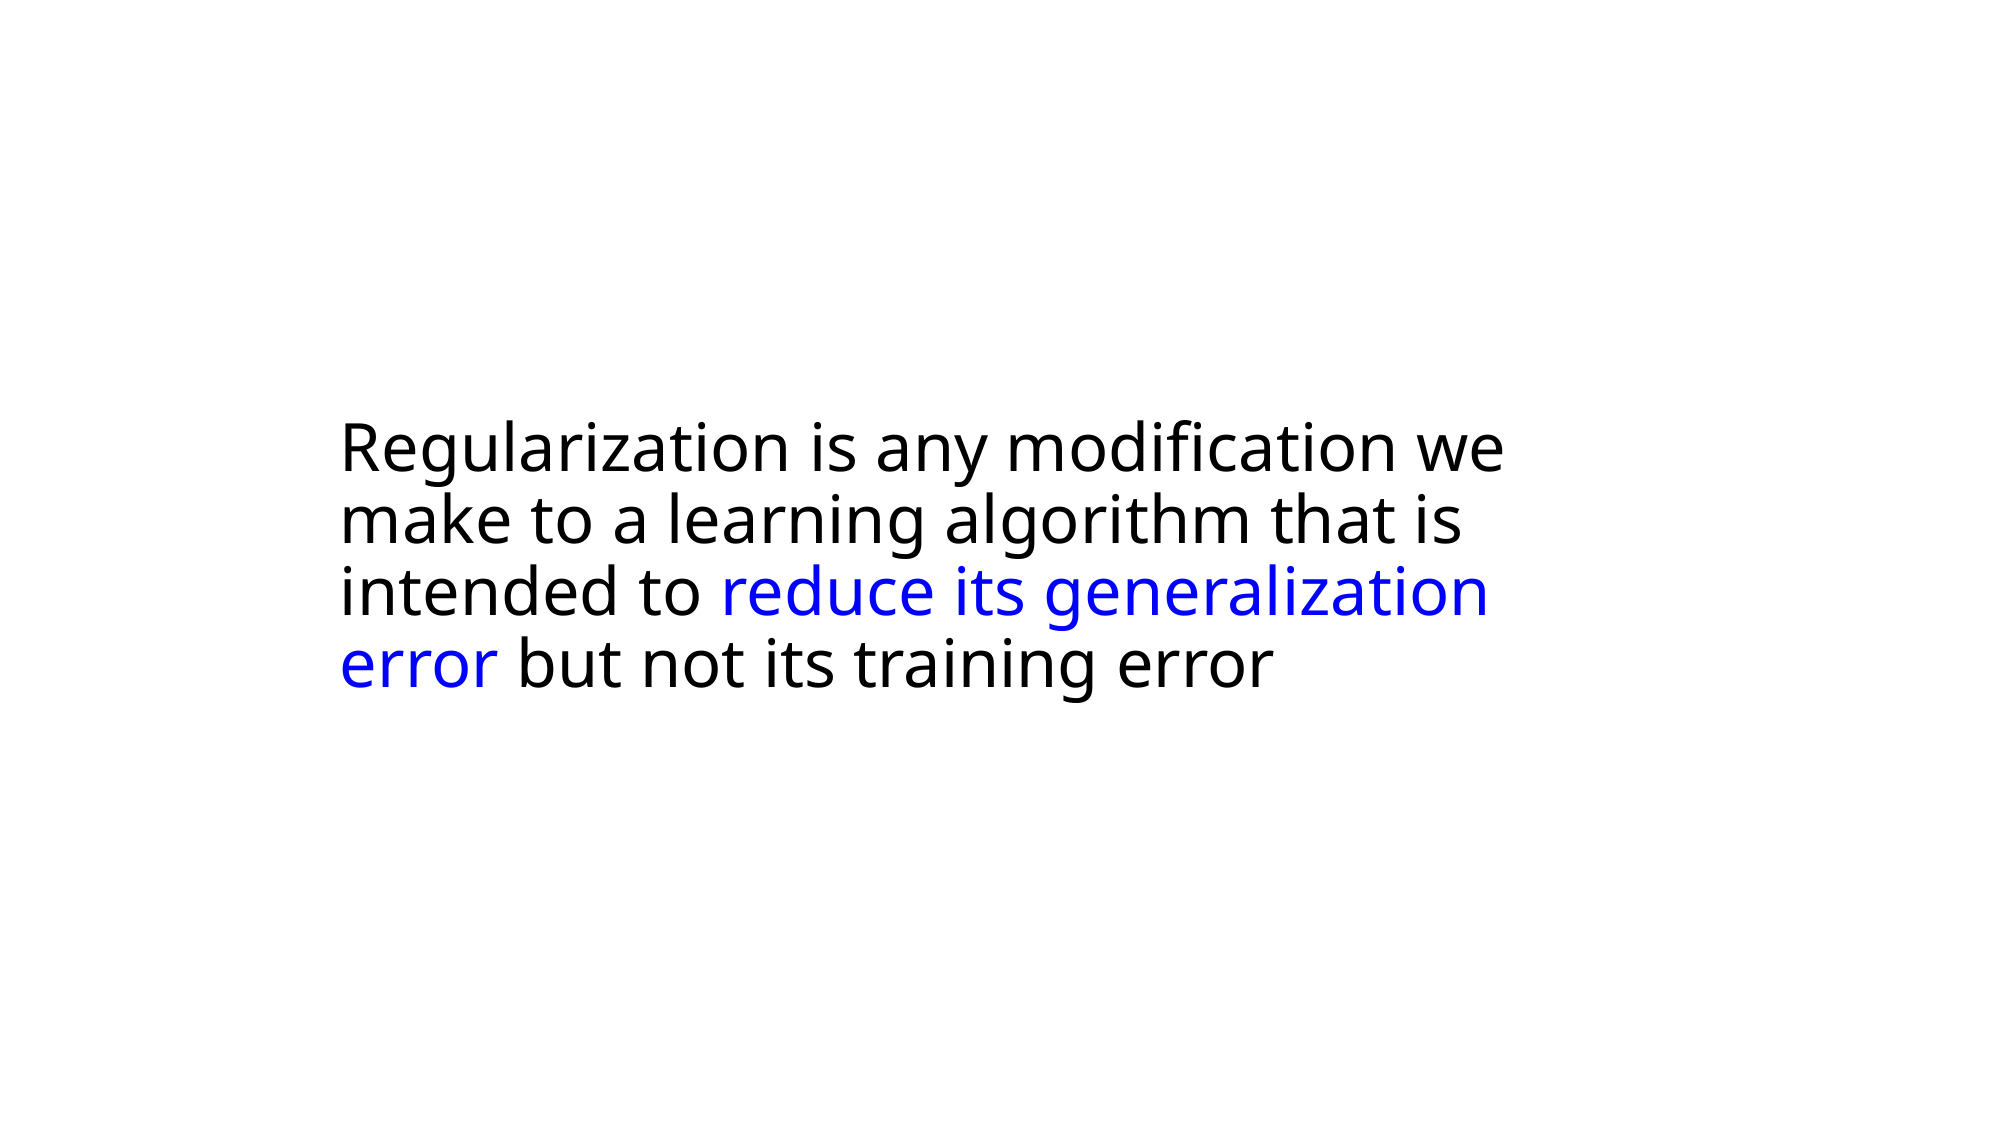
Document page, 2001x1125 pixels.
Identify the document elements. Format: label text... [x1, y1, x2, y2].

title Regularization is any modification we make to a learning algorithm that is intended to reduce its generalization error but not its training error [324, 464, 1675, 652]
